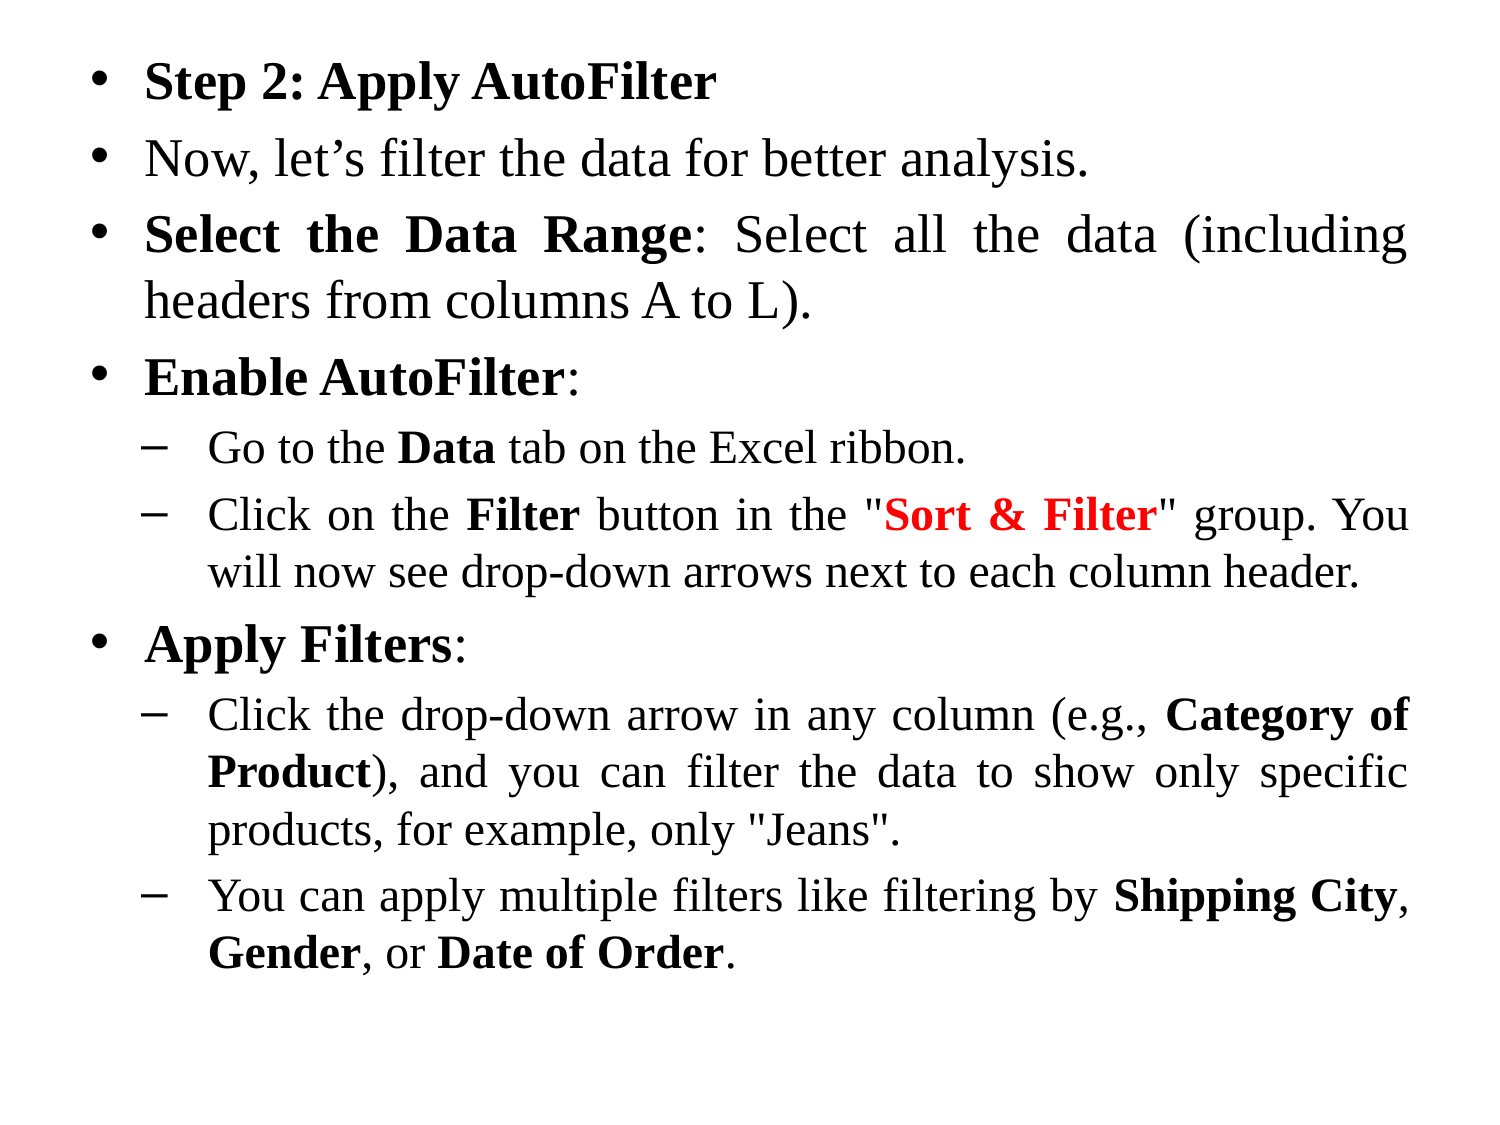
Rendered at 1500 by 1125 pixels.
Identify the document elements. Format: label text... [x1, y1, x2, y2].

list Step 2: Apply AutoFilter Now, let’s filter the data for better analysis. Select the Data Range: Select all the data (including headers from columns A to L). Enable AutoFilter: Go to the Data tab on the Excel ribbon. Click on the Filter button in the "Sort & Filter" group. You will now see drop-down arrows next to each column header. Apply Filters: Click the drop-down arrow in any column (e.g., Category of Product), and you can filter the data to show only specific products, for example, only "Jeans". You can apply multiple filters like filtering by Shipping City, Gender, or Date of Order. [75, 37, 1425, 1005]
